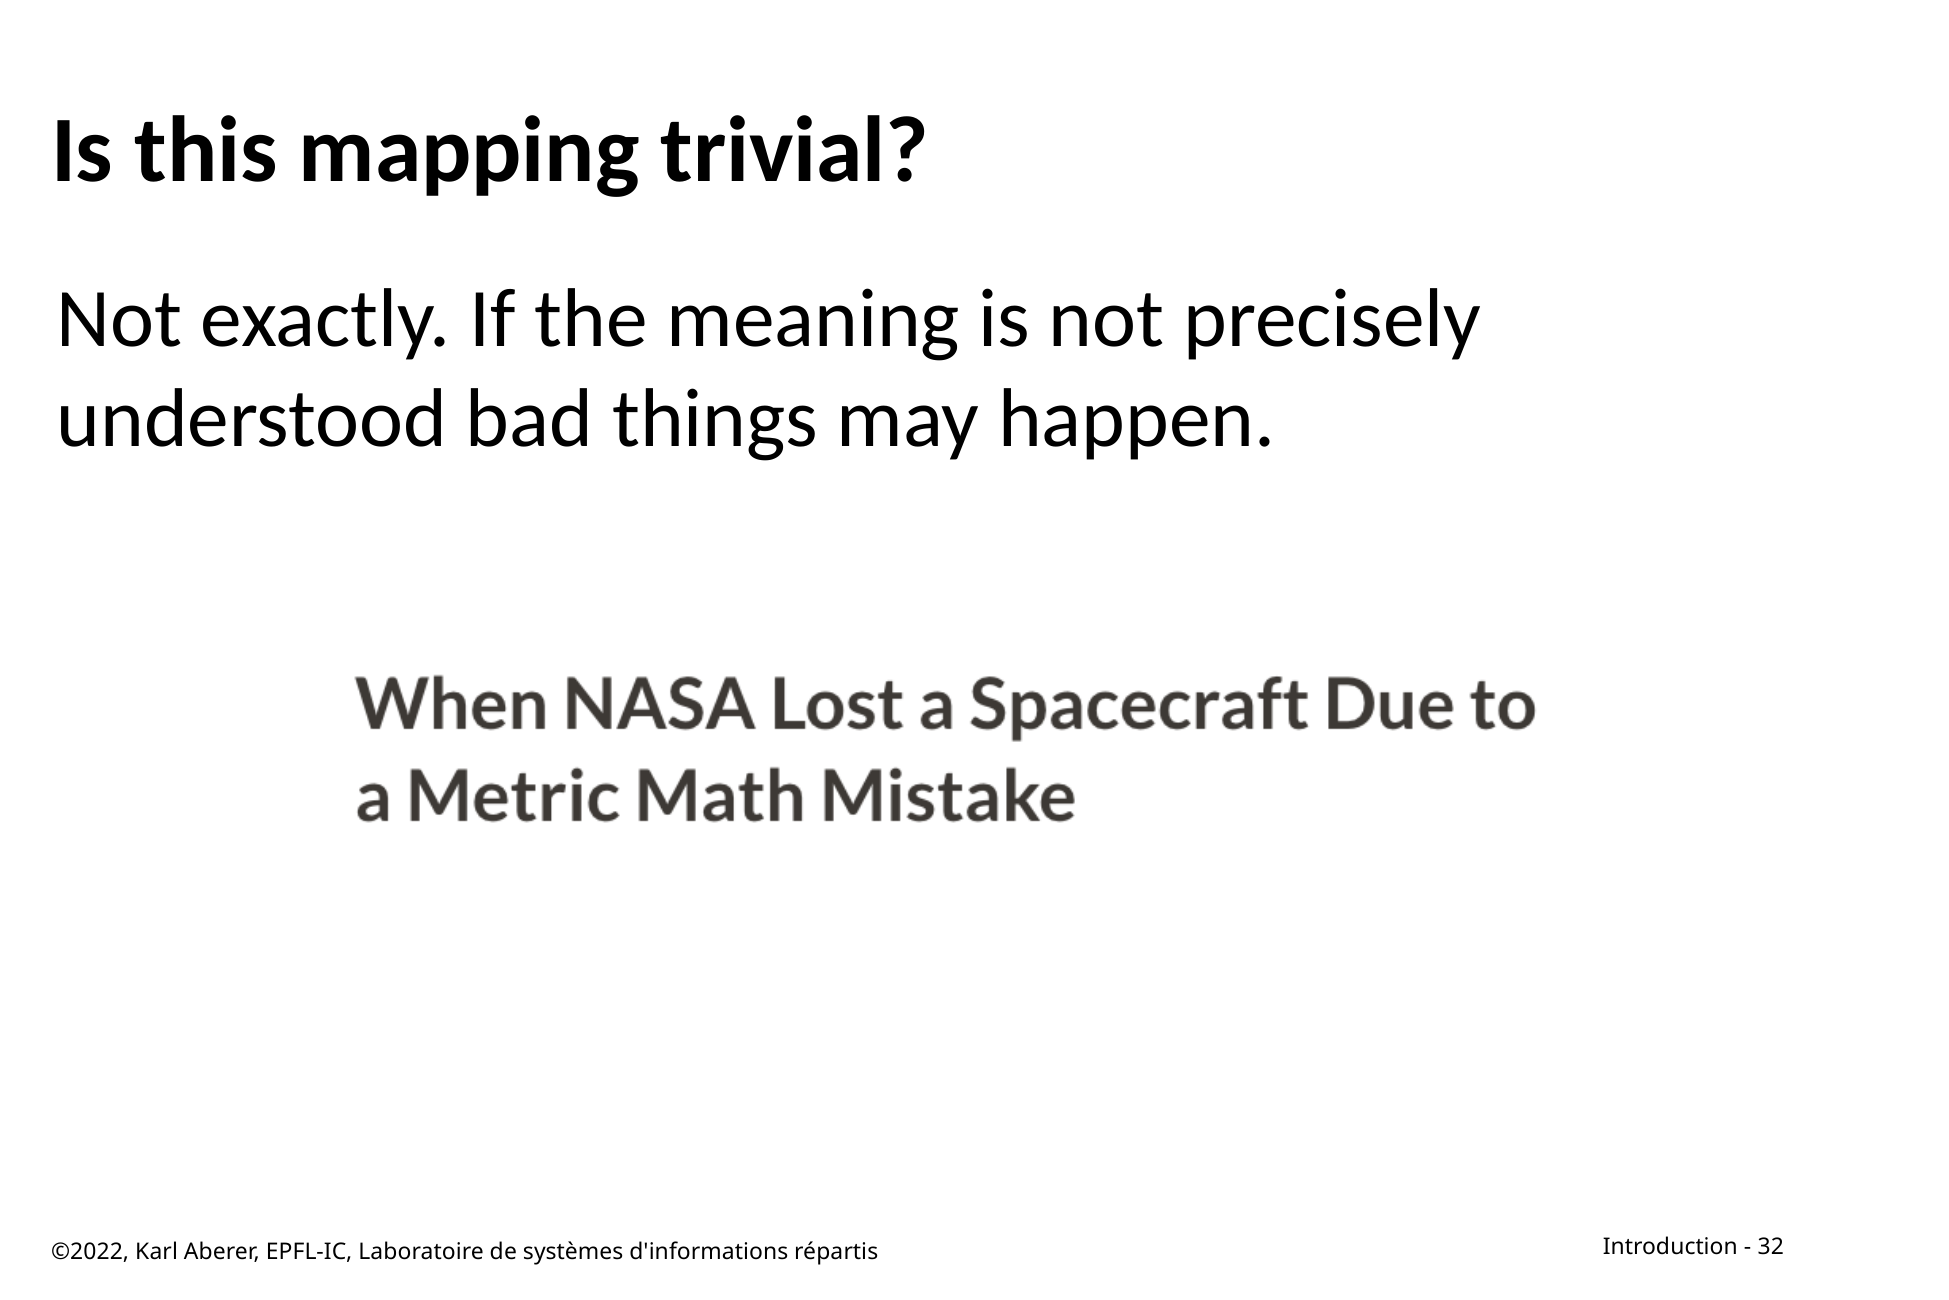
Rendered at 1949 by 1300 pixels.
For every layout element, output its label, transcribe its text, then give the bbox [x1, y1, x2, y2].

picture [300, 625, 1611, 853]
list Not exactly. If the meaning is not precisely understood bad things may happen. [37, 253, 1809, 1208]
title Is this mapping trivial? [32, 57, 1803, 232]
footer ©2022, Karl Aberer, EPFL-IC, Laboratoire de systèmes d'informations répartis [32, 1227, 1284, 1271]
